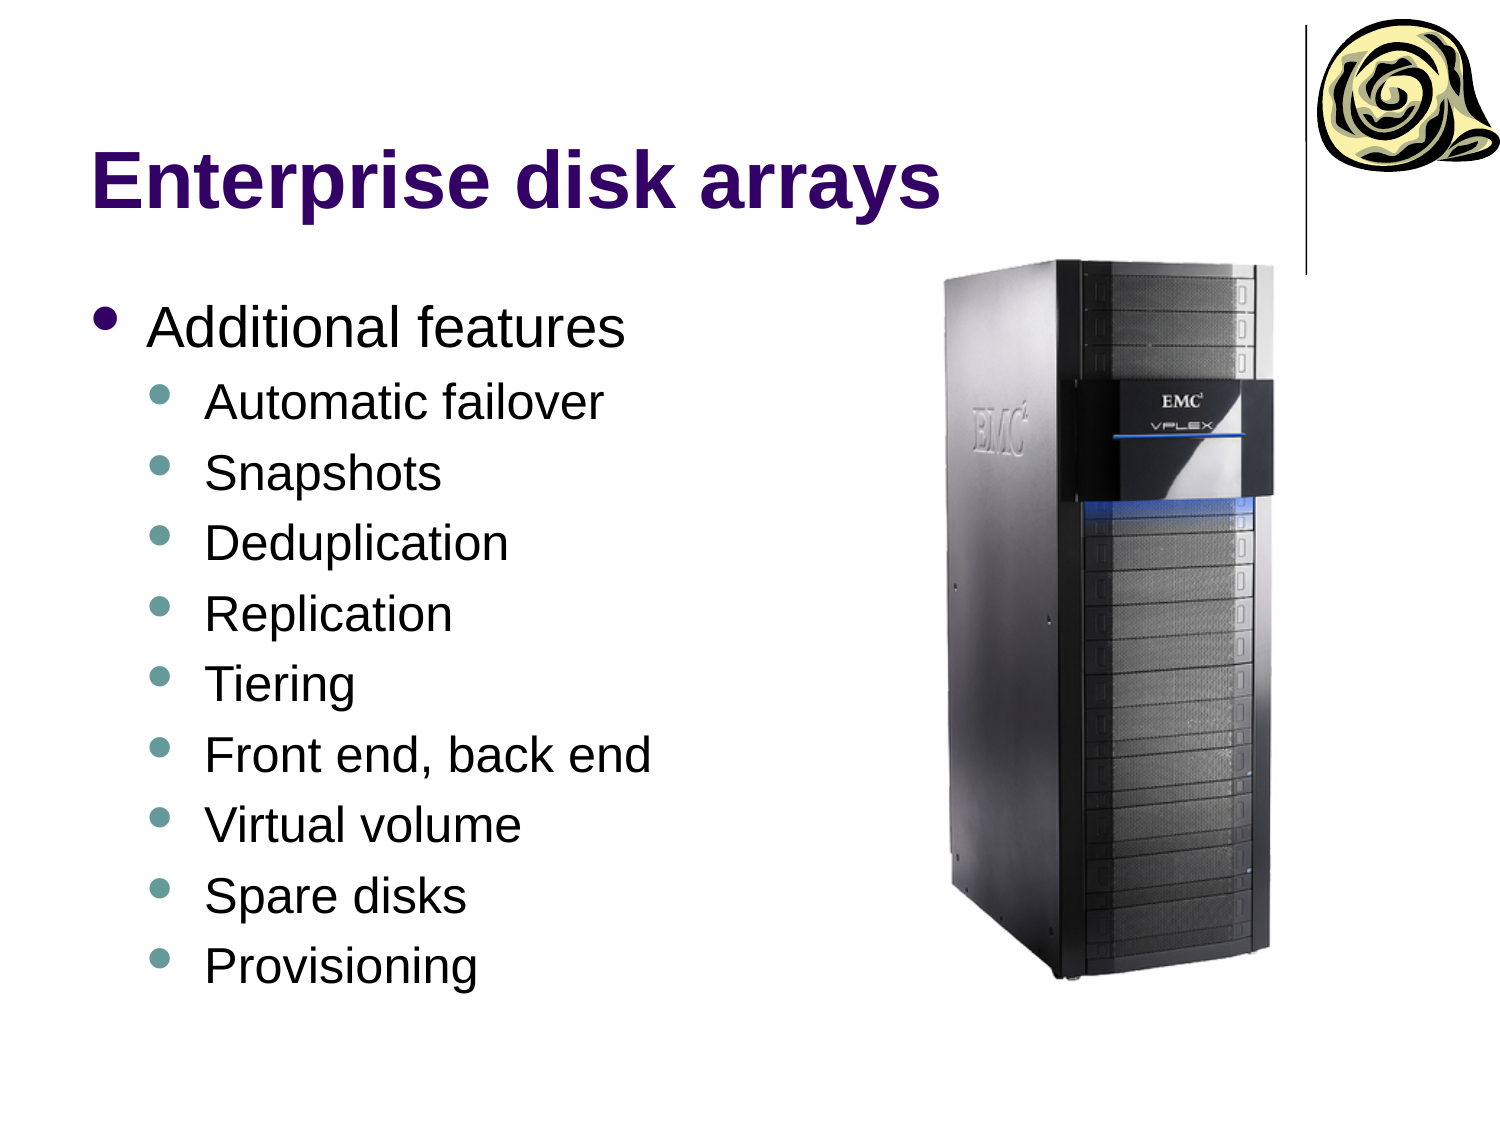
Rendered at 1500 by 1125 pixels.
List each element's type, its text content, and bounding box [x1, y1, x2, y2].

picture [938, 255, 1282, 989]
list Additional features Automatic failover Snapshots Deduplication Replication Tiering Front end, back end Virtual volume Spare disks Provisioning [74, 281, 1426, 1006]
title Enterprise disk arrays [74, 19, 1313, 233]
